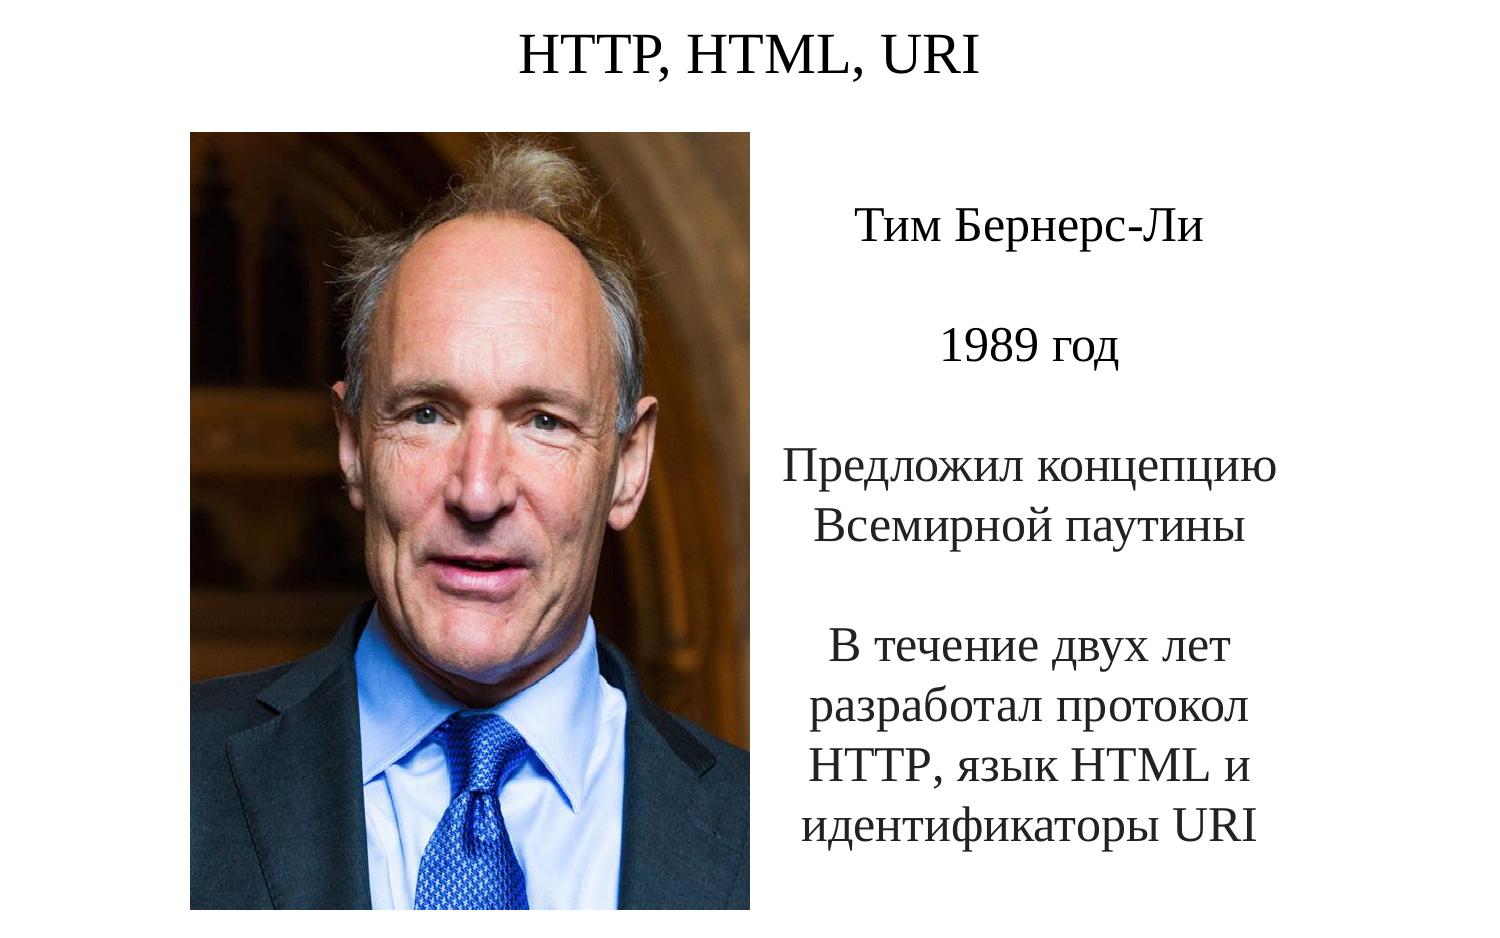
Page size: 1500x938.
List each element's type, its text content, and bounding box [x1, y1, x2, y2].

picture [189, 131, 751, 910]
text_box Тим Бернерс-Ли 1989 год Предложил концепцию Всемирной паутины В течение двух лет разработал протокол HTTP, язык HTML и идентификаторы URI [752, 132, 1310, 910]
title HTTP, HTML, URI [0, 0, 1500, 105]
